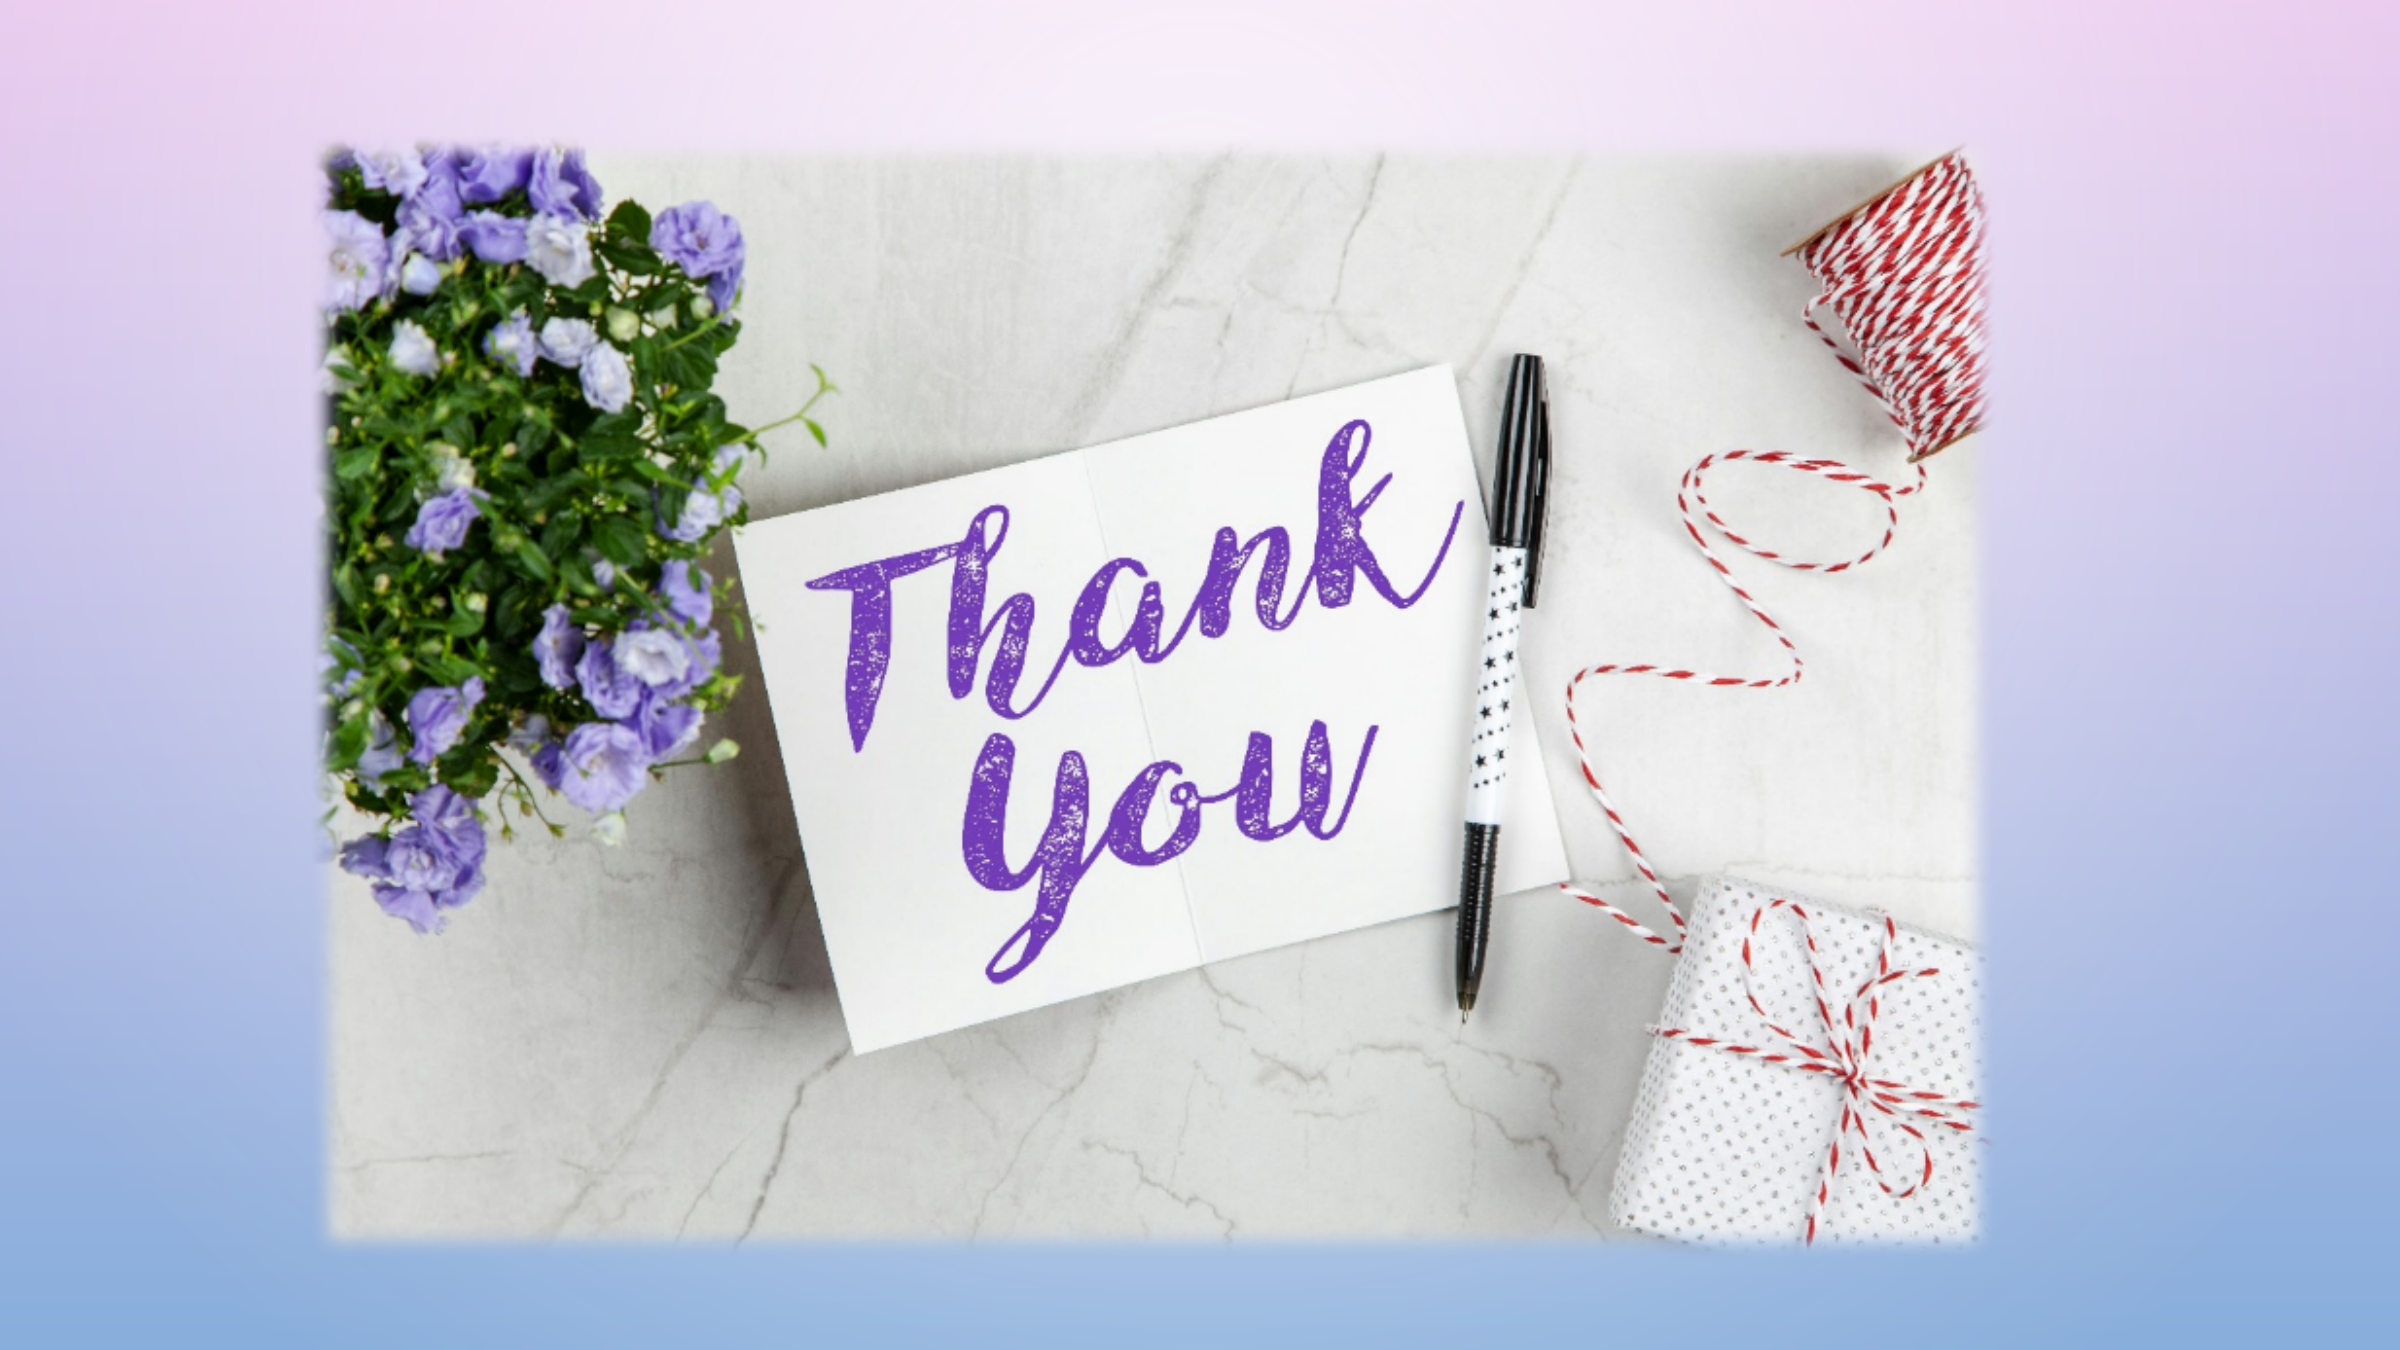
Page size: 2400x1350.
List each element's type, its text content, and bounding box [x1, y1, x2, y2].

picture [311, 136, 1996, 1259]
text_box Spring Boot REST APIs handles logic, Java and Spring. [0, 0, 2400, 749]
